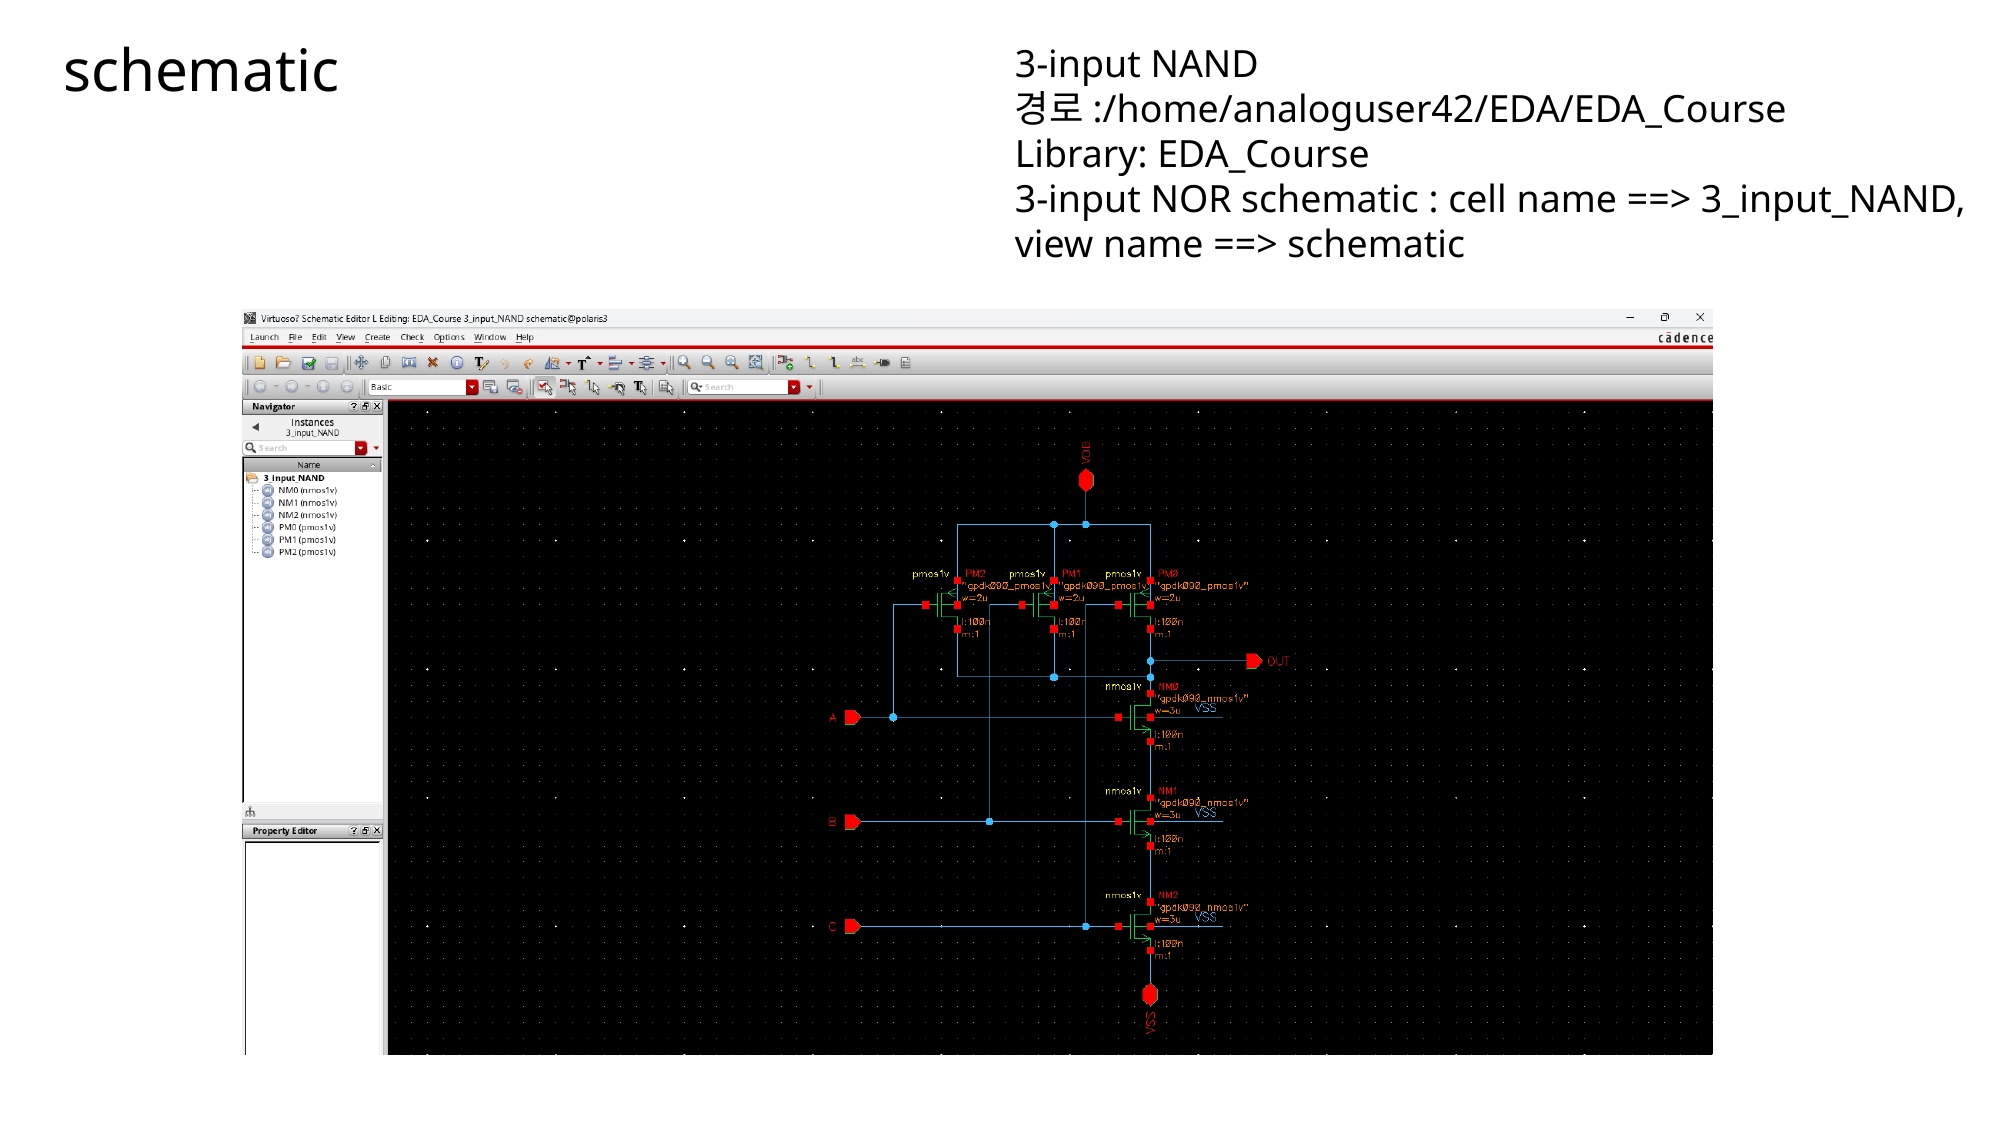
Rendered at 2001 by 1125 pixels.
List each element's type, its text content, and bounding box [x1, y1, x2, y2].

picture [242, 309, 1713, 1055]
text_box schematic [63, 32, 999, 185]
text_box 3-input NAND 경로:/home/analoguser42/EDA/EDA_Course Library: EDA_Course 3-input NOR schematic : cell name ==> 3_input_NAND, view name ==> schematic [999, 32, 2000, 513]
